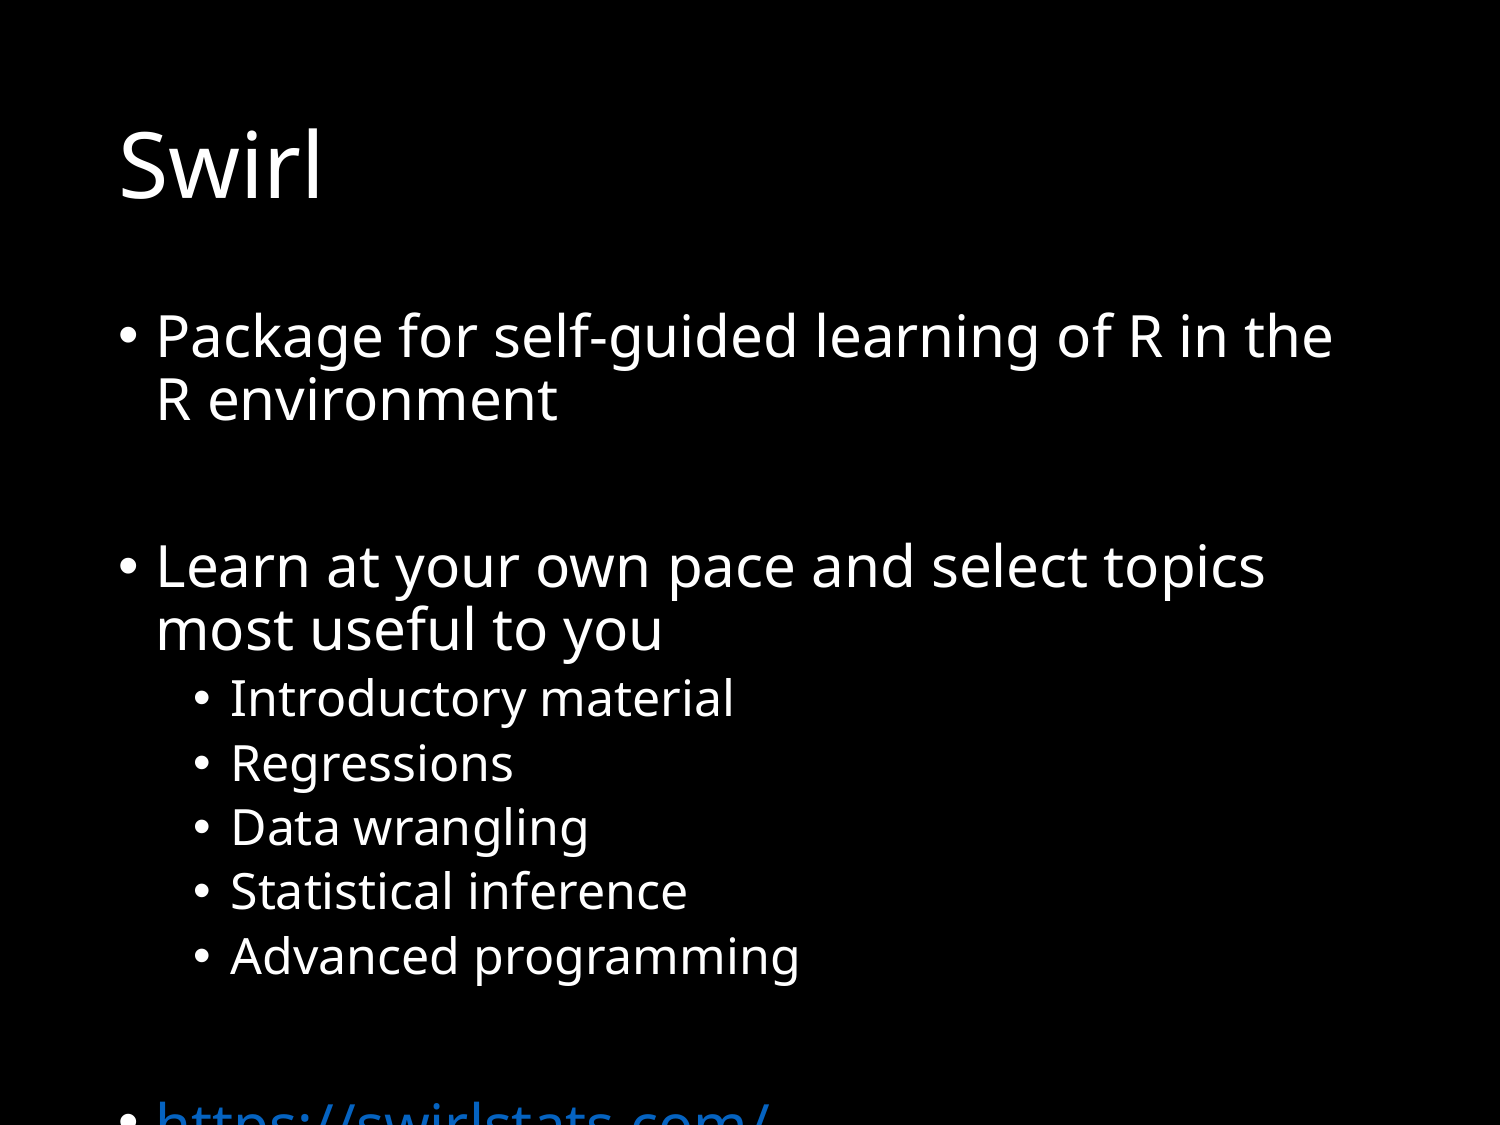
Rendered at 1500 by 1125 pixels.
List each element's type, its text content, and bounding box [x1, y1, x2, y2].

list Package for self-guided learning of R in the R environment Learn at your own pace and select topics most useful to you Introductory material Regressions Data wrangling Statistical inference Advanced programming https://swirlstats.com/ [103, 299, 1397, 1125]
title Swirl [103, 59, 1397, 278]
